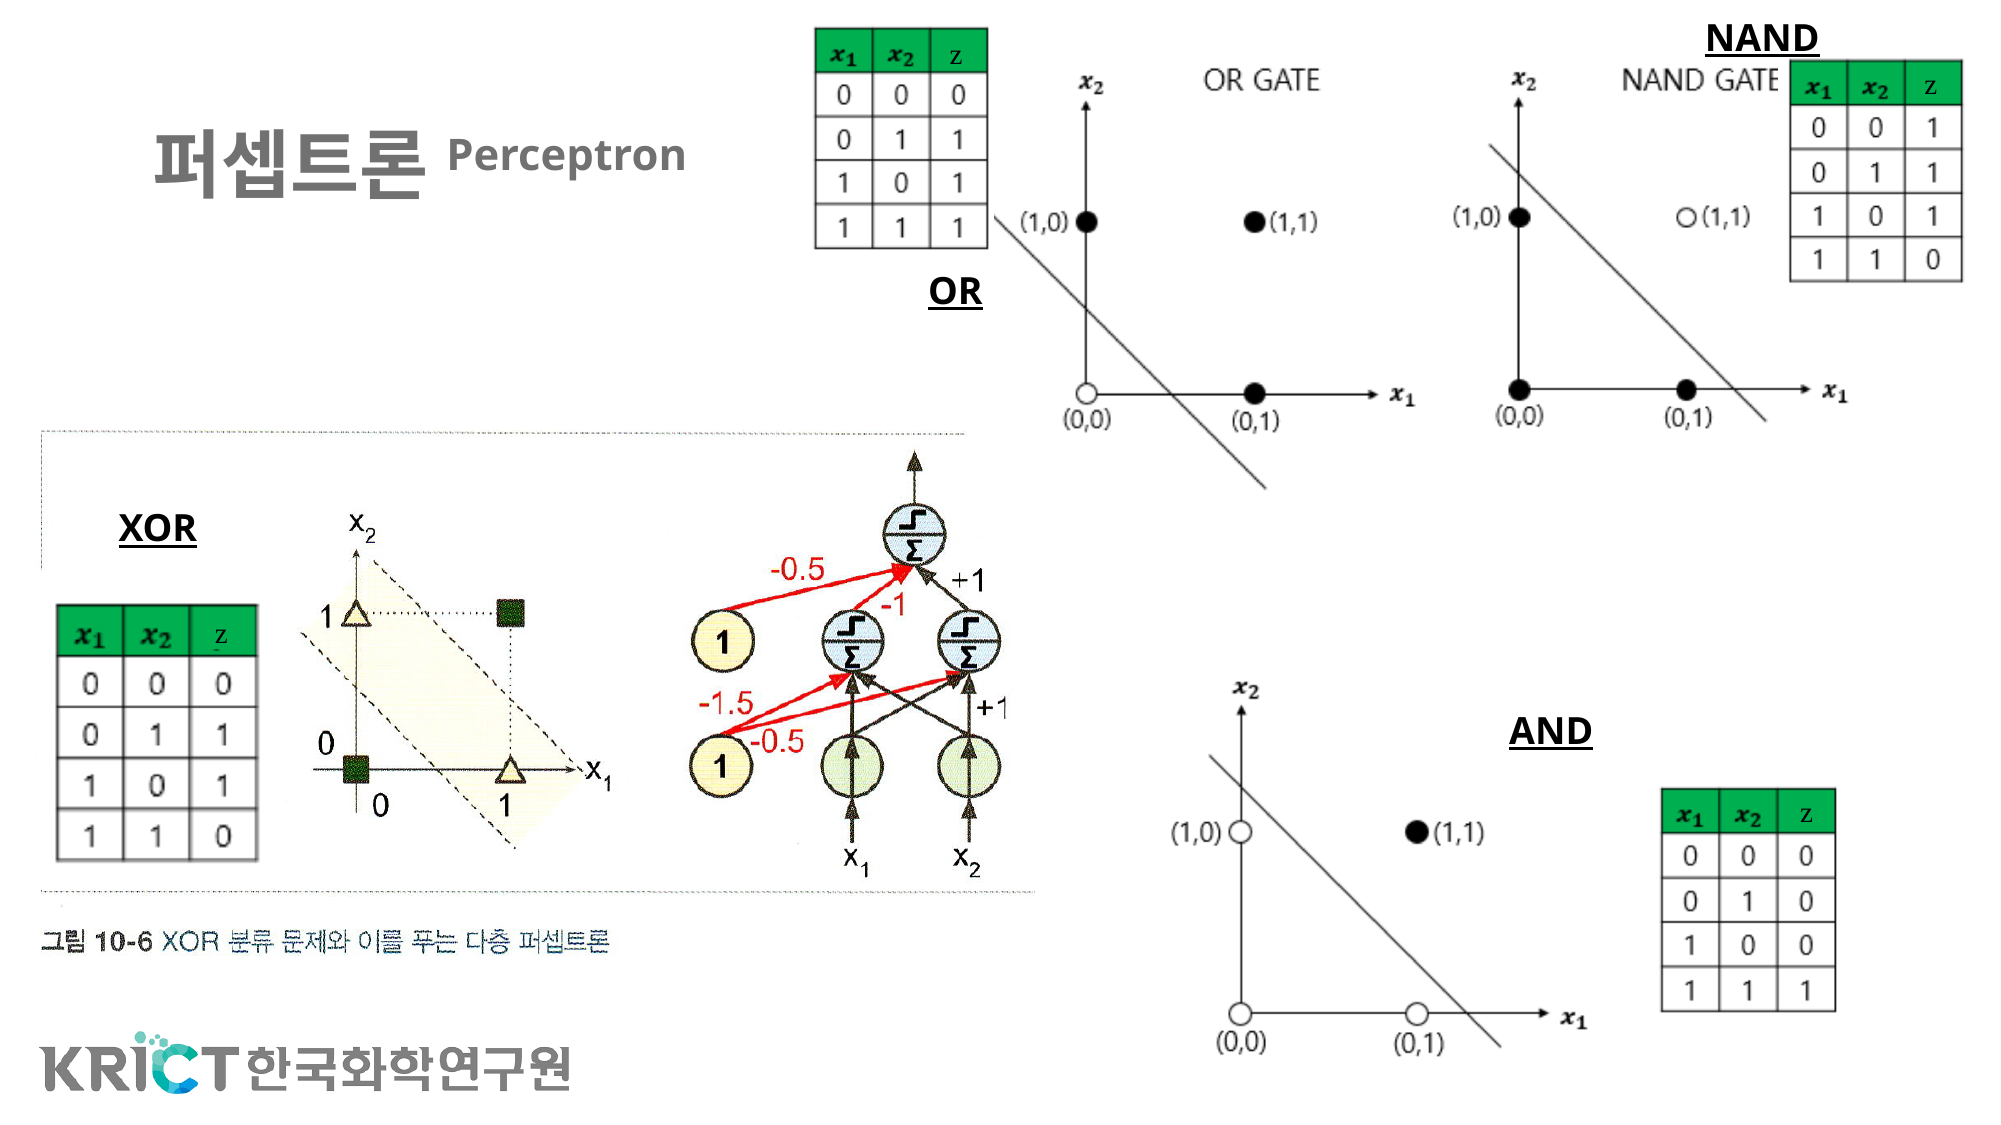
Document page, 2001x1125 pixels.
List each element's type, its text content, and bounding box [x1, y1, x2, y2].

picture [30, 15, 1969, 957]
picture [39, 1031, 569, 1094]
picture [1163, 668, 1863, 1078]
text_box NAND [1690, 6, 1971, 67]
title 퍼셉트론Perceptron [137, 59, 967, 278]
text_box OR [913, 259, 967, 319]
